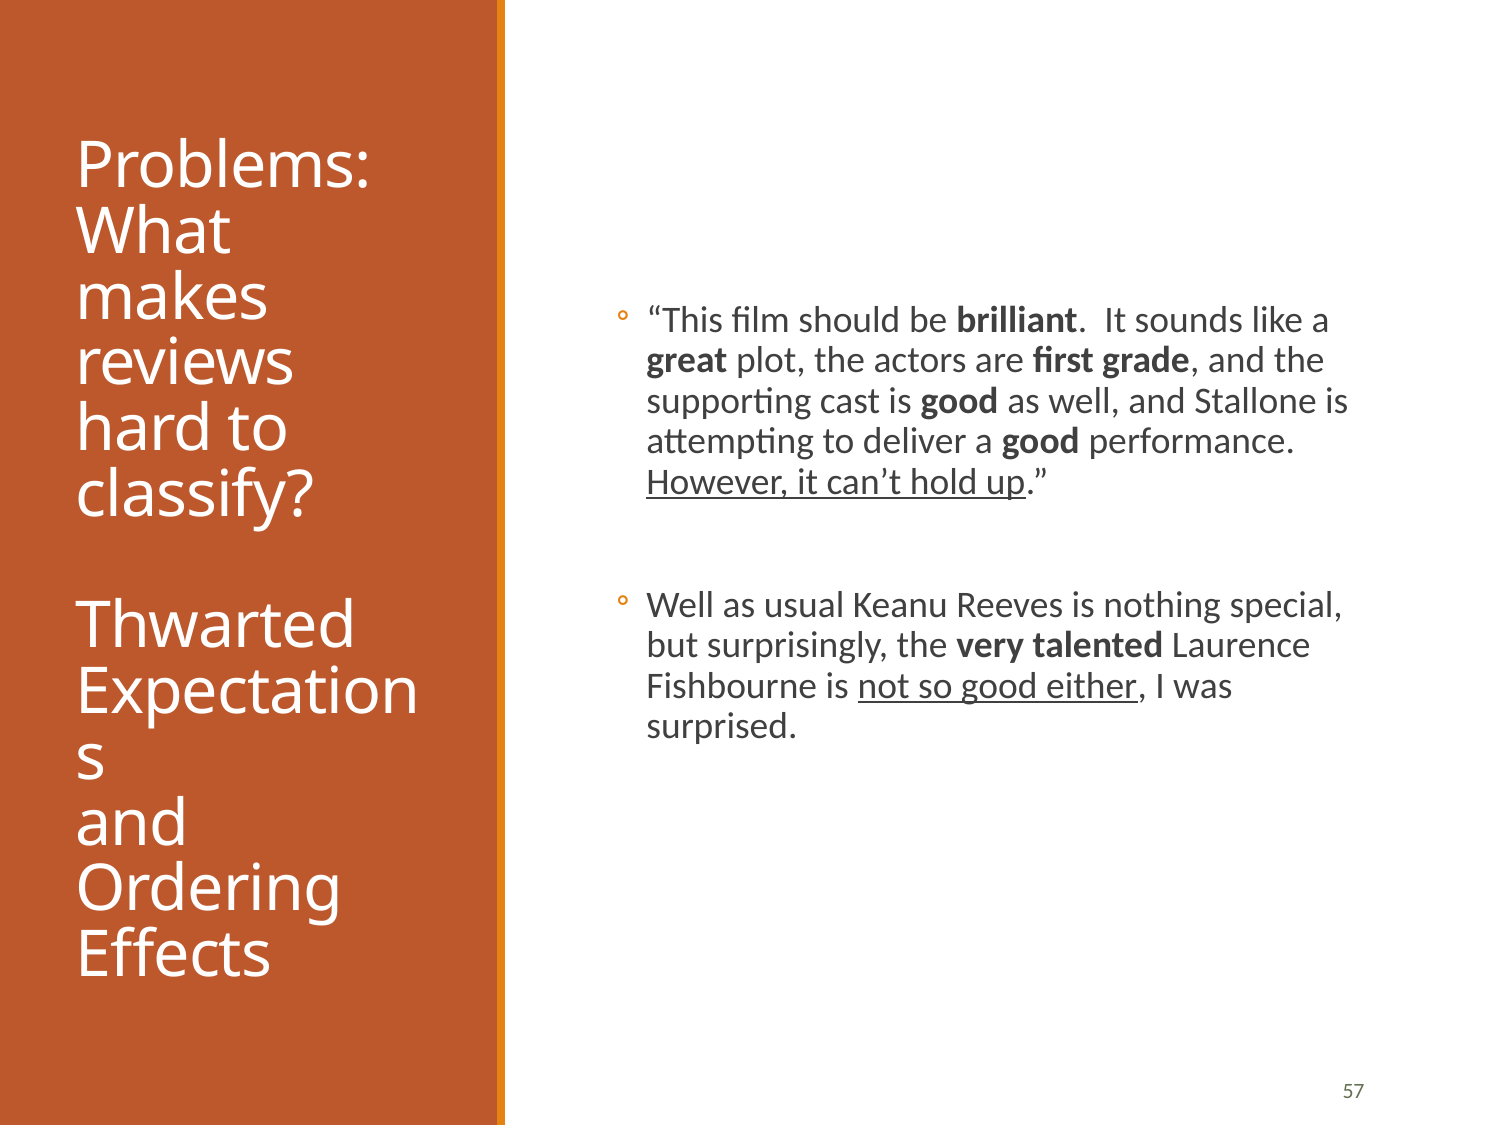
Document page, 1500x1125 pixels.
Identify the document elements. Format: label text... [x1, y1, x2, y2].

slide_number 57 [1245, 1059, 1380, 1120]
text_box [506, 0, 1500, 1125]
text_box [0, 0, 496, 1125]
title Problems: What makes reviews hard to classify? Thwarted Expectations and Ordering Effects [60, 99, 441, 1026]
list “This film should be brilliant. It sounds like a great plot, the actors are first grade, and the supporting cast is good as well, and Stallone is attempting to deliver a good performance. However, it can’t hold up.” Well as usual Keanu Reeves is nothing special, but surprisingly, the very talented Laurence Fishbourne is not so good either, I was surprised. [583, 99, 1373, 1026]
text_box [496, 0, 506, 1125]
